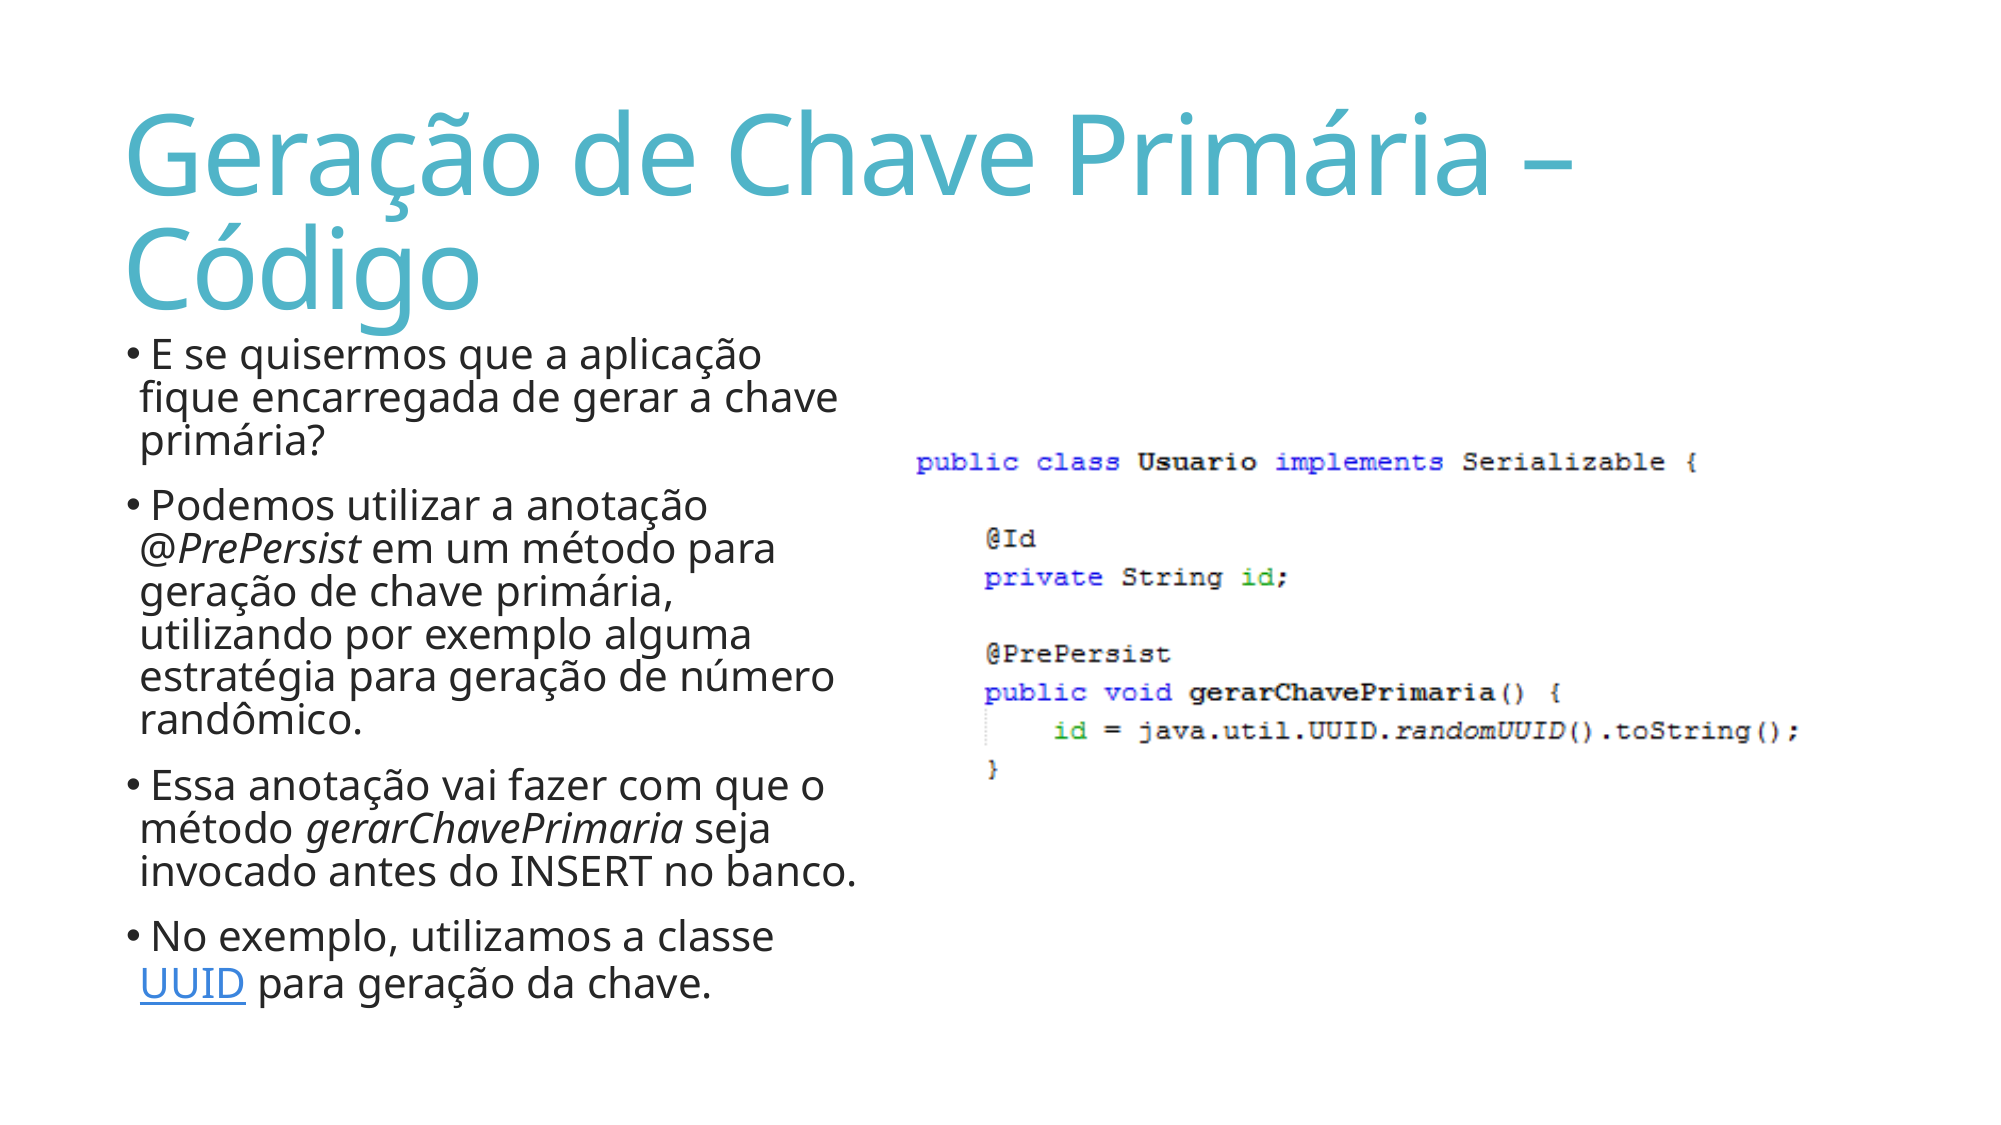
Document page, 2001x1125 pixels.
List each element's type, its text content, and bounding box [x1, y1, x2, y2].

title Geração de Chave Primária – Código [107, 81, 1875, 354]
list E se quisermos que a aplicação fique encarregada de gerar a chave primária? Podemos utilizar a anotação @PrePersist em um método para geração de chave primária, utilizando por exemplo alguma estratégia para geração de número randômico. Essa anotação vai fazer com que o método gerarChavePrimaria seja invocado antes do INSERT no banco. No exemplo, utilizamos a classe UUID para geração da chave. [111, 327, 876, 1026]
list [915, 445, 1805, 797]
